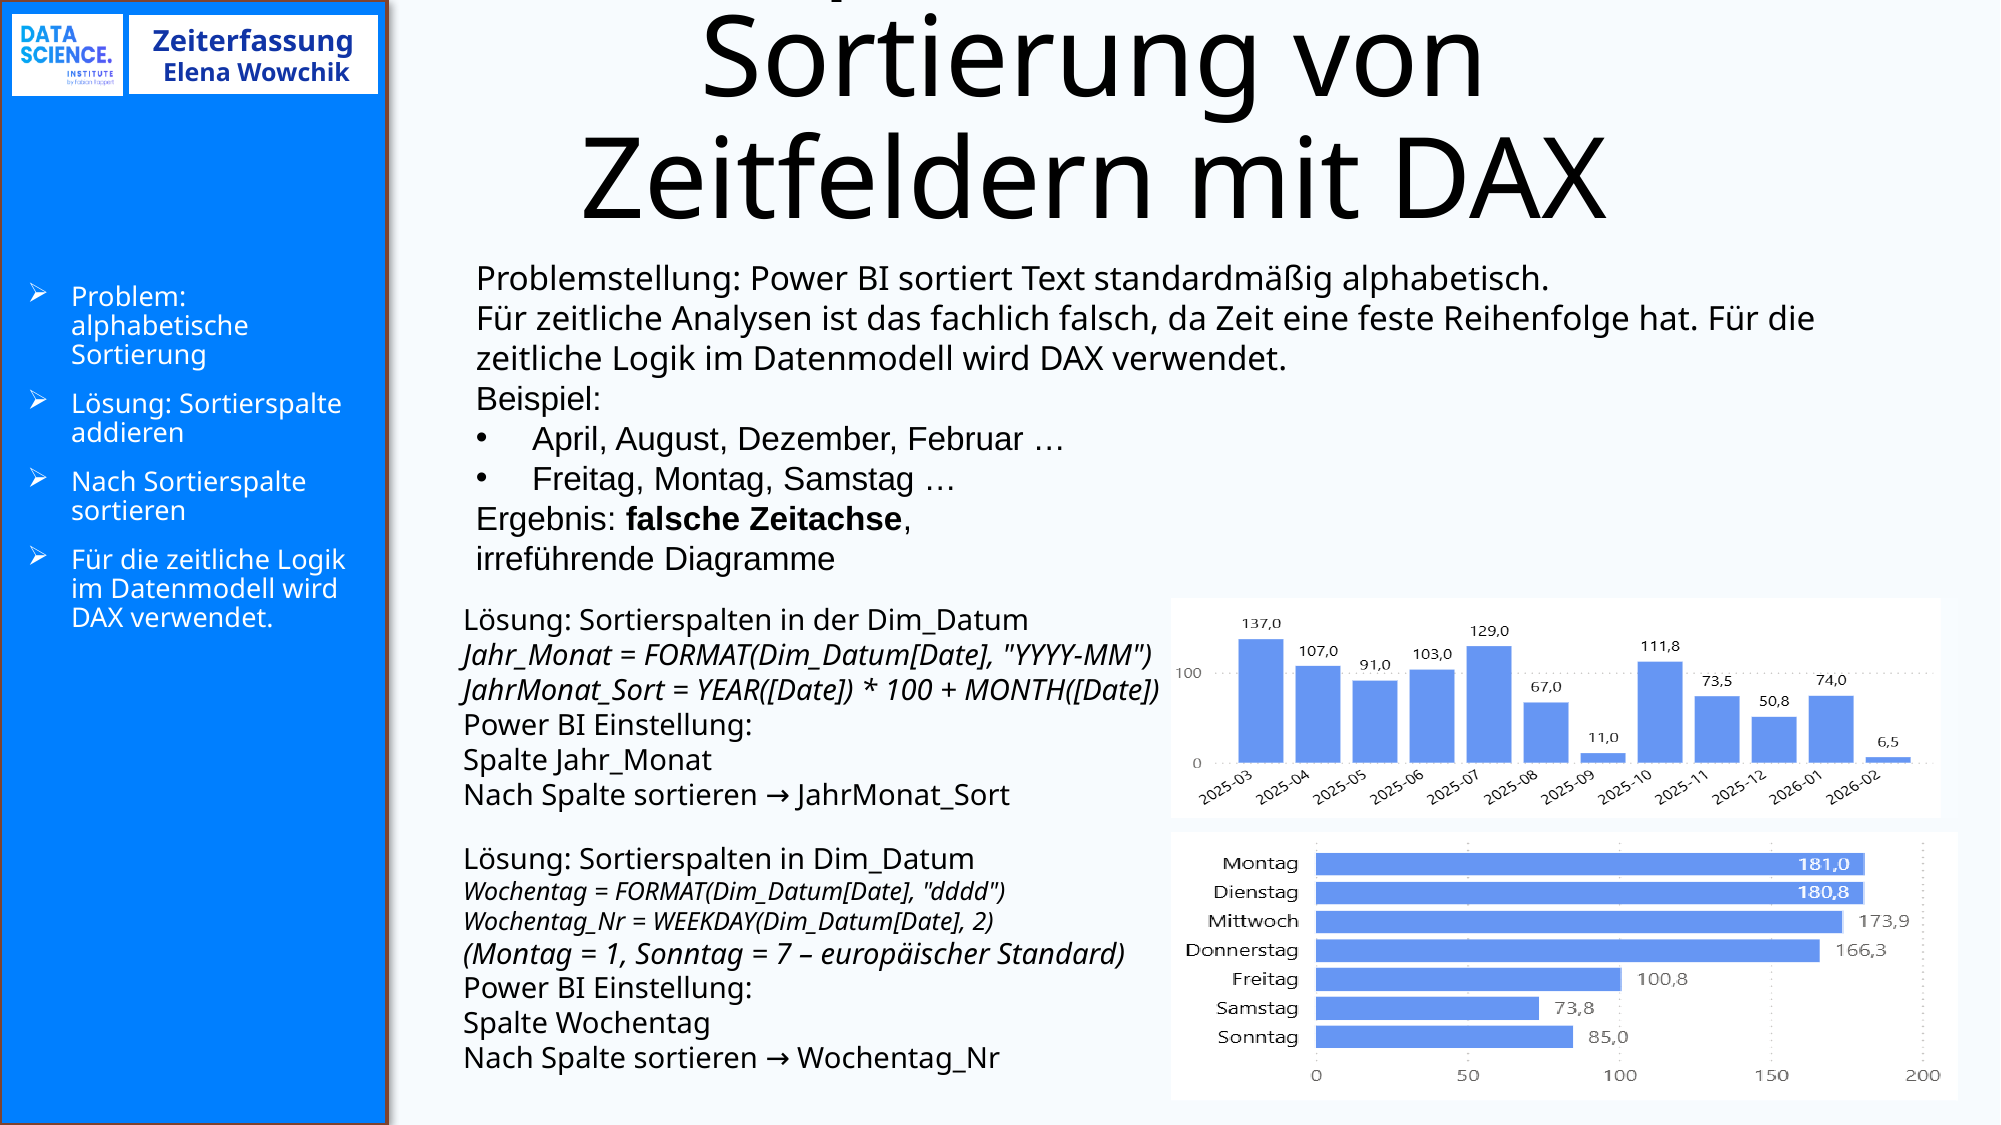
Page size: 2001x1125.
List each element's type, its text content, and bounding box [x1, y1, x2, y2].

text_box [0, 0, 389, 1125]
picture [12, 13, 124, 96]
text_box Lösung: Sortierspalten in Dim_Datum Wochentag = FORMAT(Dim_Datum[Date], "dddd") Wochentag_Nr = WEEKDAY(Dim_Datum[Date], 2) (Montag = 1, Sonntag = 7 – europäischer Standard) Power BI Einstellung: Spalte Wochentag Nach Spalte sortieren → Wochentag_Nr [448, 832, 1160, 1083]
text_box Zeiterfassung Elena Wowchik [128, 14, 379, 95]
text_box Problemstellung: Power BI sortiert Text standardmäßig alphabetisch. Für zeitliche Analysen ist das fachlich falsch, da Zeit eine feste Reihenfolge hat. Für die zeitliche Logik im Datenmodell wird DAX verwendet. Beispiel: April, August, Dezember, Februar … Freitag, Montag, Samstag … Ergebnis: falsche Zeitachse, irreführende Diagramme [461, 249, 1858, 598]
picture [1171, 598, 1958, 818]
text_box Lösung: Sortierspalten in der Dim_Datum Jahr_Monat = FORMAT(Dim_Datum[Date], "YYYY-MM") JahrMonat_Sort = YEAR([Date]) * 100 + MONTH([Date]) Power BI Einstellung: Spalte Jahr_Monat Nach Spalte sortieren → JahrMonat_Sort [448, 594, 1205, 864]
text_box Alphabetische Sortierung von Zeitfeldern mit DAX [419, 14, 1770, 250]
text_box [18, 249, 369, 639]
picture [1171, 832, 1958, 1102]
text_box Problem: alphabetische Sortierung Lösung: Sortierspalte addieren Nach Sortierspalte sortieren Für die zeitliche Logik im Datenmodell wird DAX verwendet. [12, 275, 364, 664]
